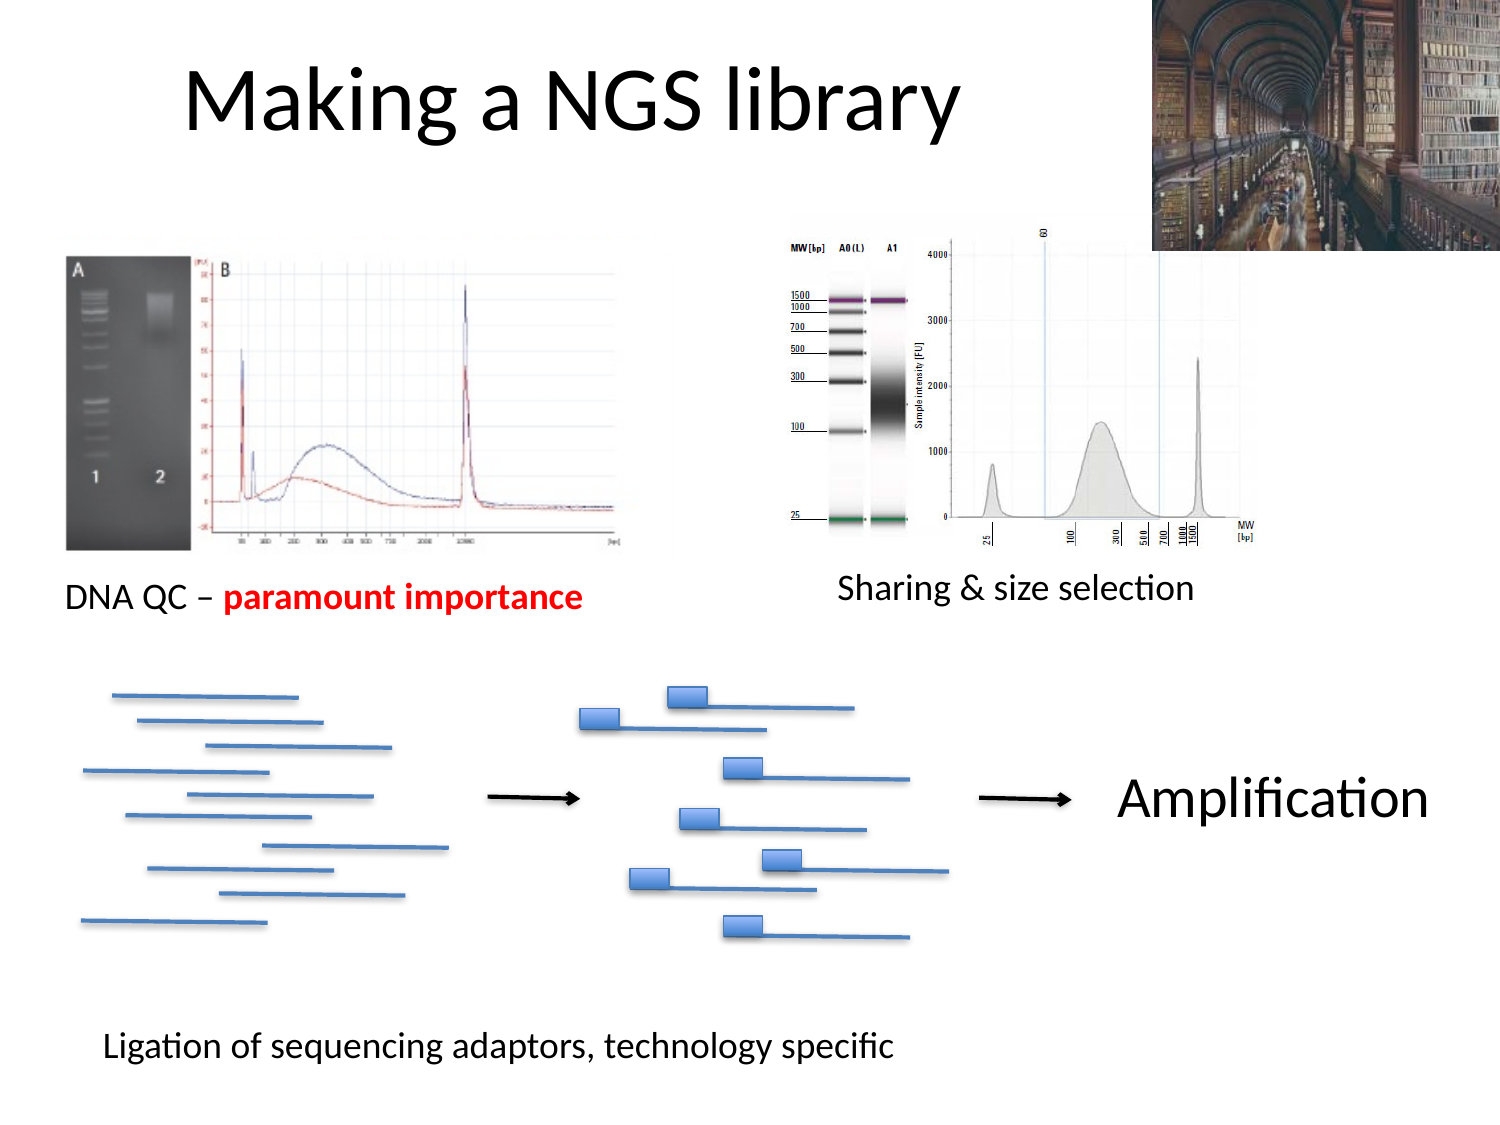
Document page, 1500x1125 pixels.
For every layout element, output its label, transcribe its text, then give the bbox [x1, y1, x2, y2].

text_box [82, 770, 270, 774]
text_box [205, 745, 393, 749]
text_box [111, 695, 299, 699]
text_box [667, 686, 855, 709]
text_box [629, 868, 817, 891]
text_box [723, 757, 911, 780]
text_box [679, 808, 867, 831]
text_box DNA QC – paramount importance [49, 564, 599, 624]
picture [46, 236, 675, 557]
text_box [762, 849, 950, 872]
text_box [978, 797, 1072, 801]
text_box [579, 708, 767, 731]
text_box Sharing & size selection [822, 564, 1211, 616]
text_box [723, 915, 911, 938]
picture [740, 0, 1500, 557]
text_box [487, 796, 581, 800]
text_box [261, 845, 449, 849]
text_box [125, 814, 313, 818]
text_box Amplification [1102, 751, 1446, 837]
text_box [80, 920, 268, 924]
text_box Ligation of sequencing adaptors, technology specific [88, 1013, 910, 1074]
title Making a NGS library [0, 0, 1149, 188]
